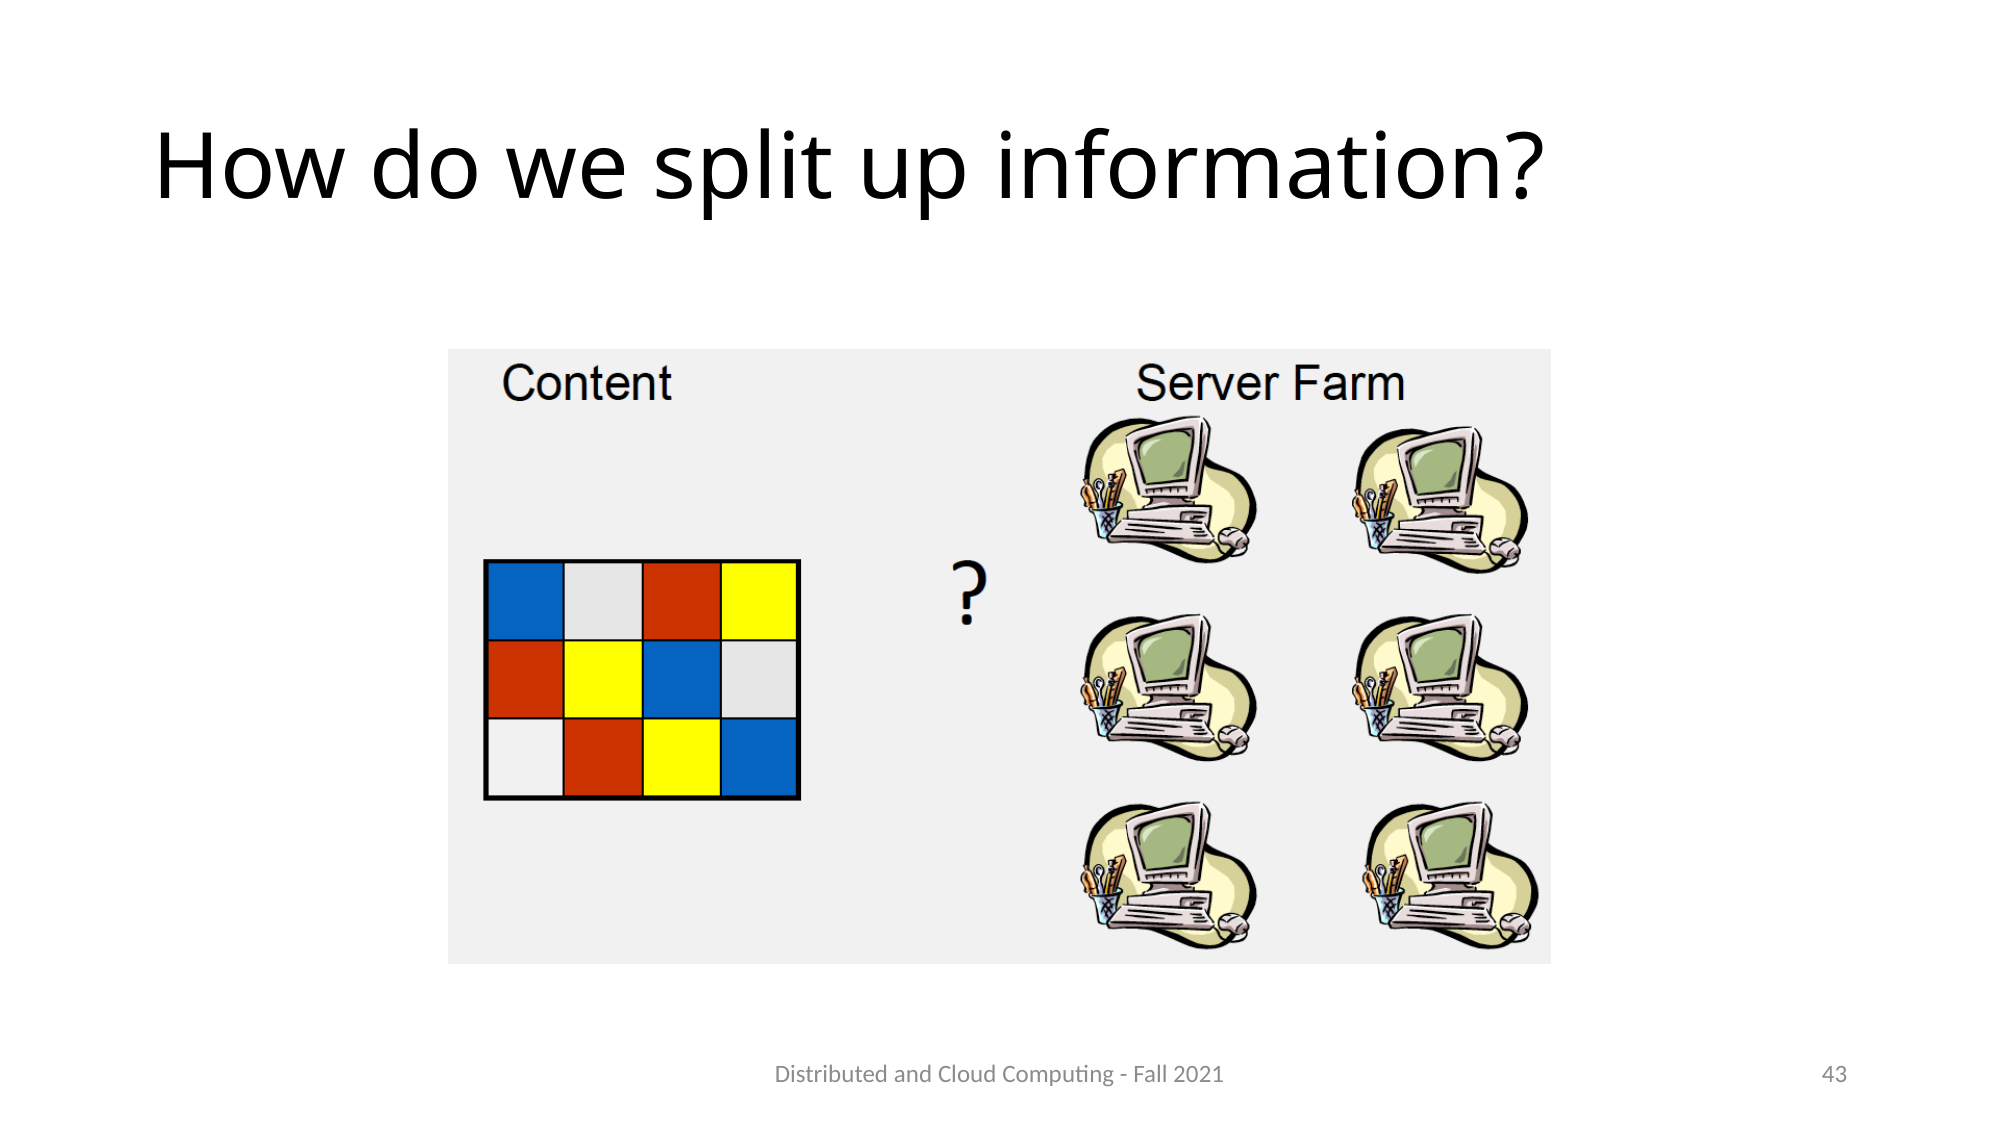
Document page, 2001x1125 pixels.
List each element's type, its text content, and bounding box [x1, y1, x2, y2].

slide_number 43 [1412, 1042, 1863, 1103]
footer Distributed and Cloud Computing - Fall 2021 [662, 1042, 1338, 1103]
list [448, 349, 1551, 964]
title How do we split up information? [137, 59, 1863, 278]
